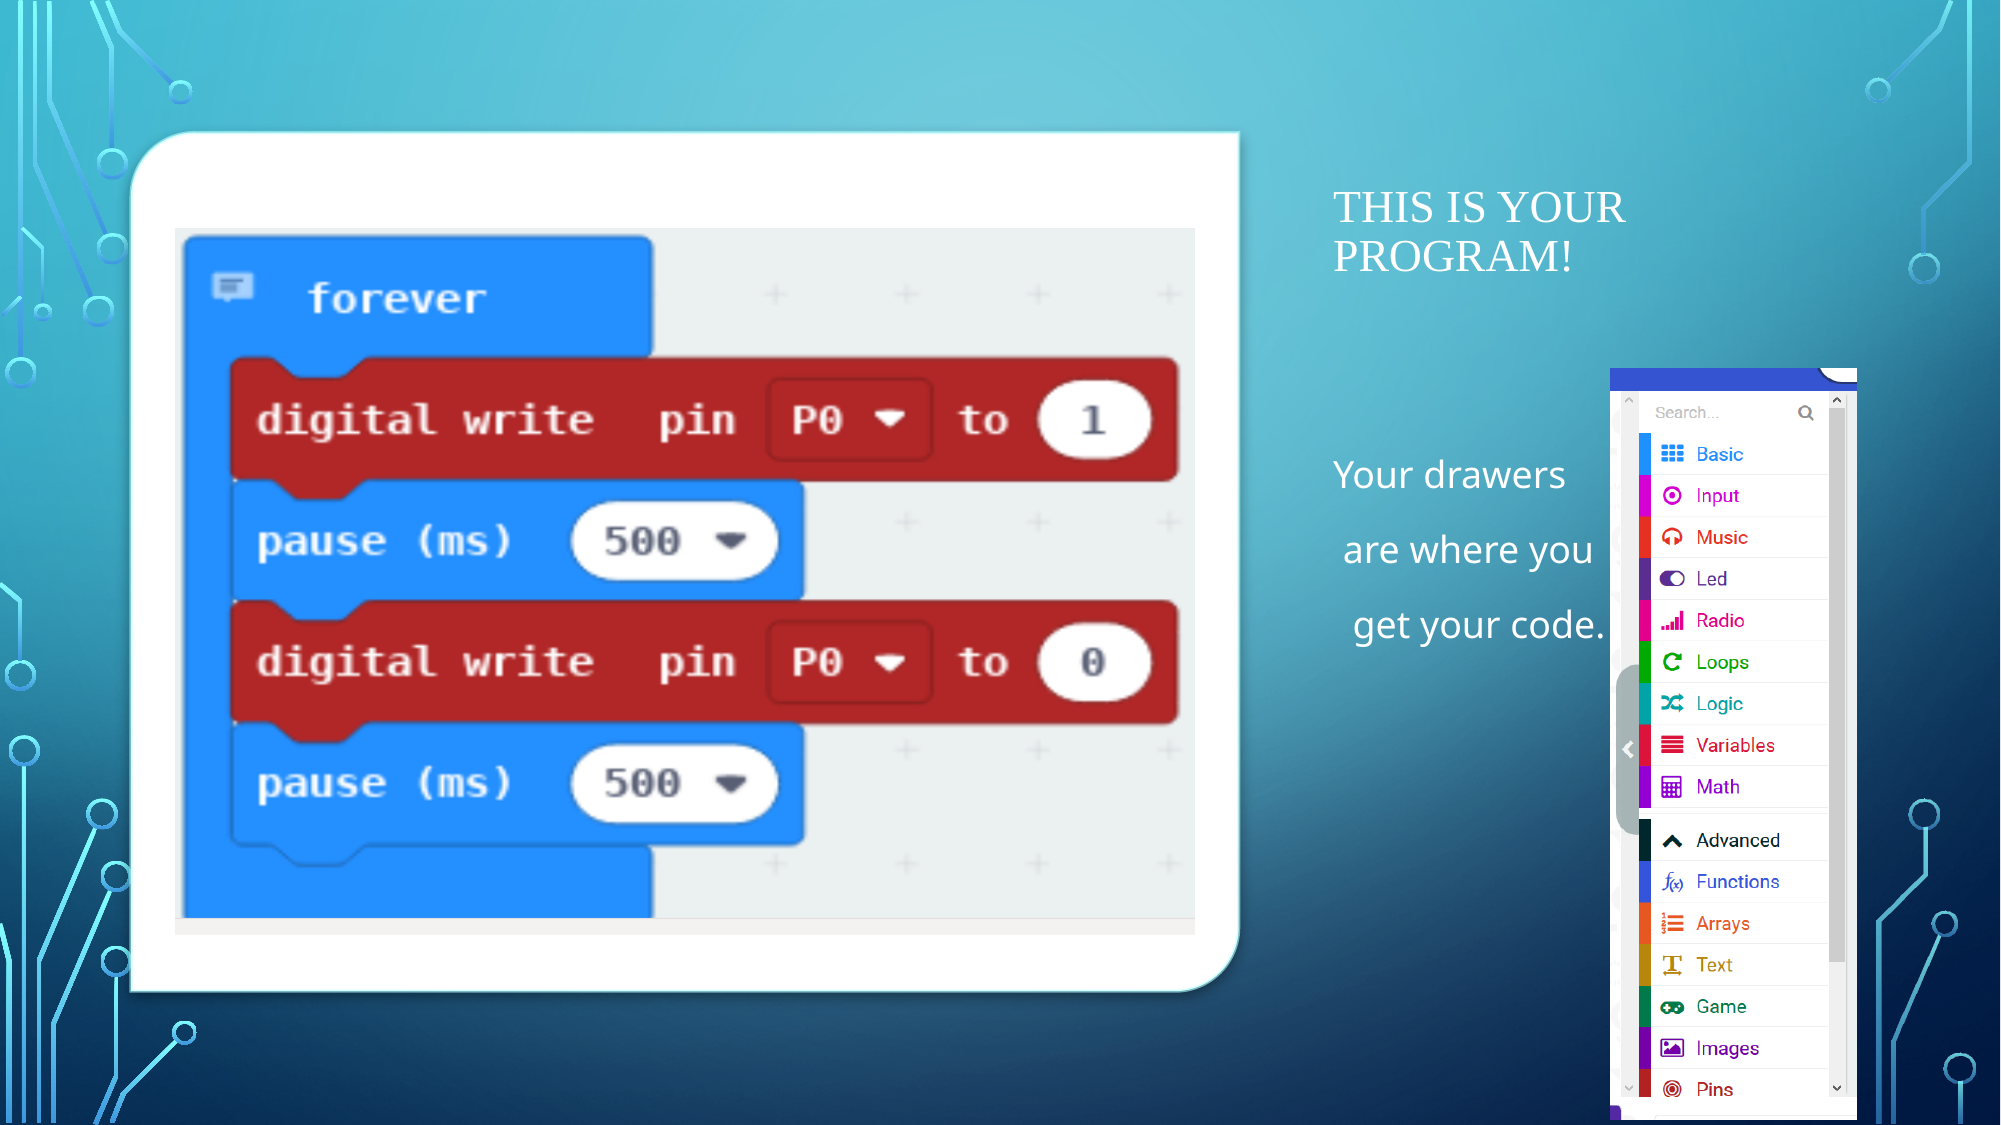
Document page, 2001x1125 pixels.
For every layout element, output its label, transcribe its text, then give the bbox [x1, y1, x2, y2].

list Your drawers are where you get your code. [1318, 369, 1610, 950]
picture [174, 228, 1195, 936]
title This is your program! [1318, 101, 1857, 344]
picture [1610, 368, 1857, 1121]
text_box [129, 131, 1241, 993]
